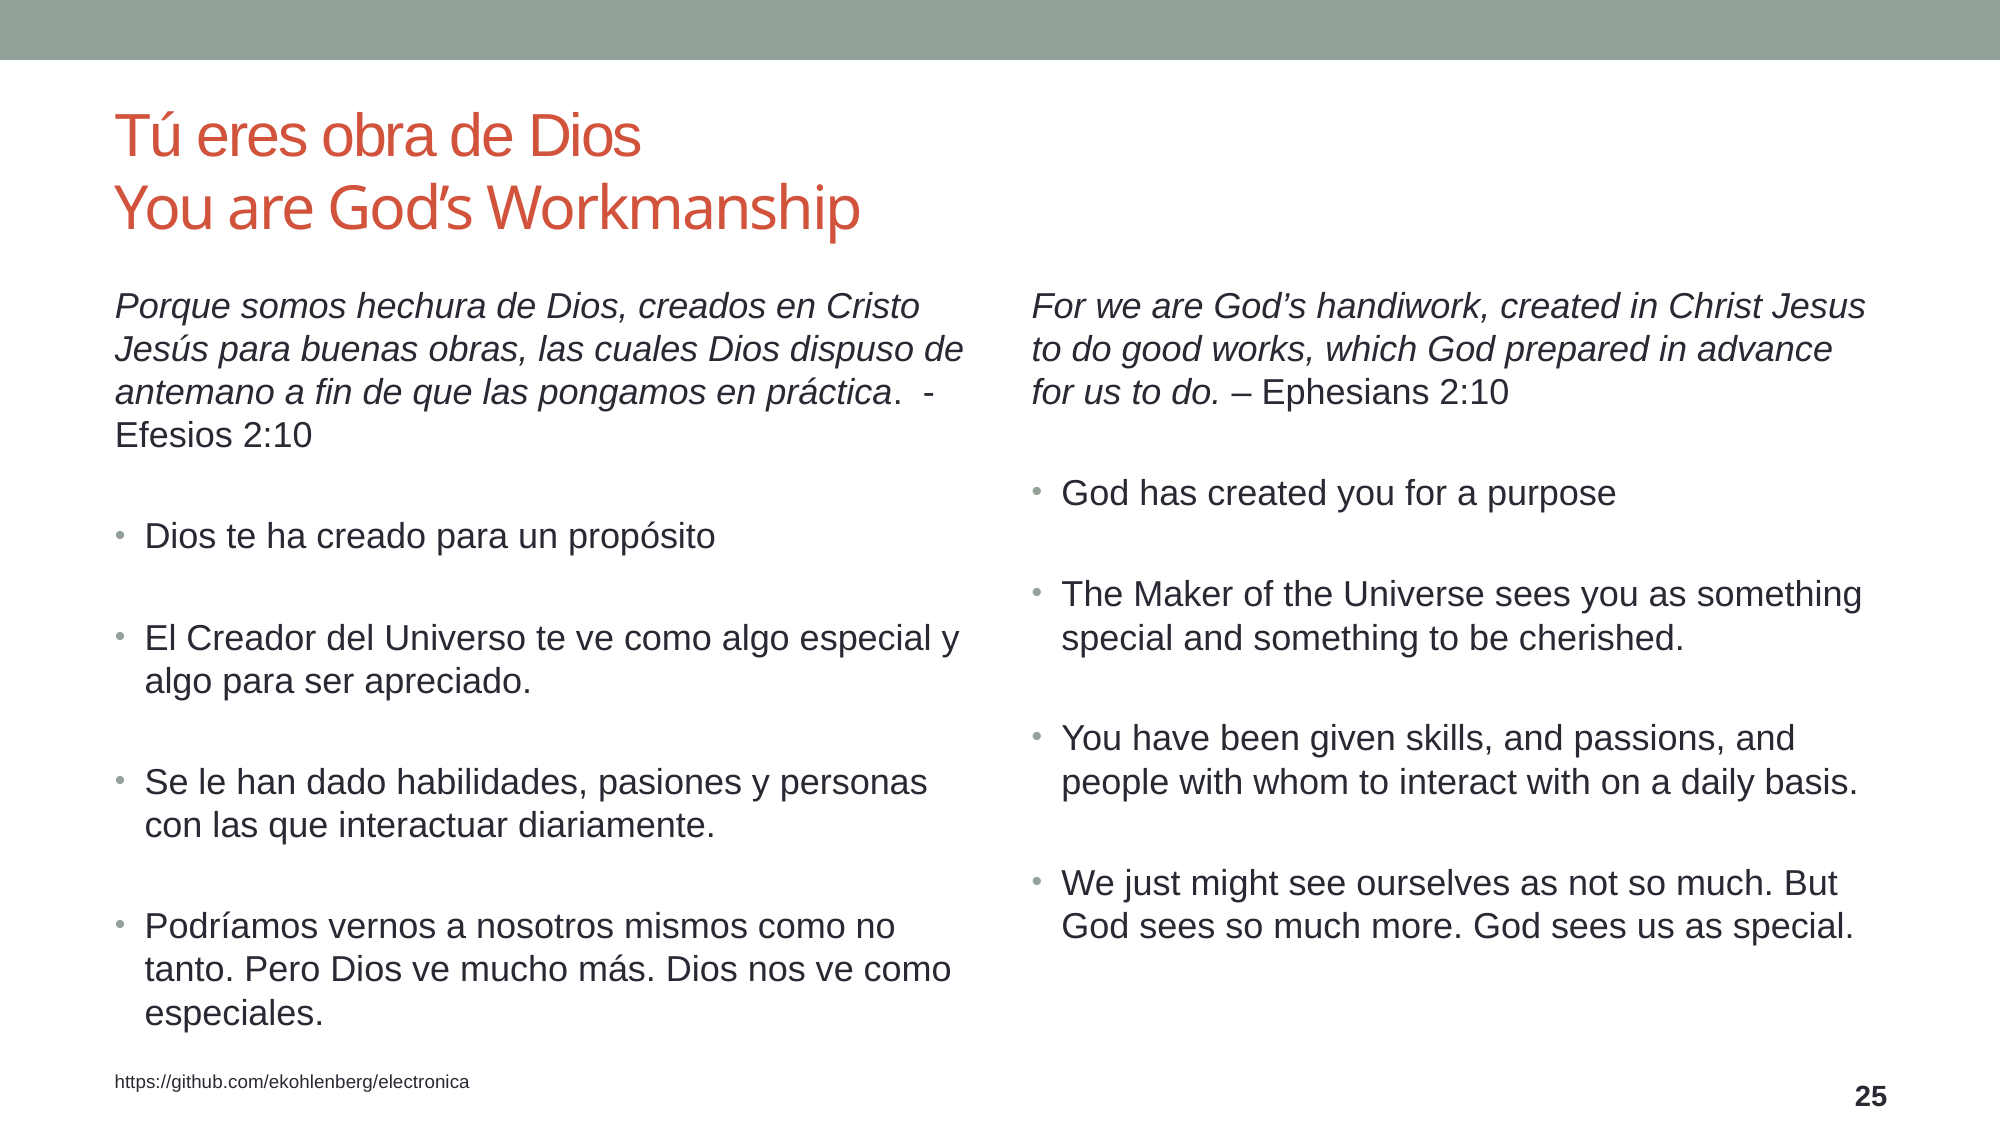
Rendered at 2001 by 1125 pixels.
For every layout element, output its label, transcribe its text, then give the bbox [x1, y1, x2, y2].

slide_number 25 [1585, 1068, 1903, 1123]
list Porque somos hechura de Dios, creados en Cristo Jesús para buenas obras, las cuales Dios dispuso de antemano a fin de que las pongamos en práctica. - Efesios 2:10 Dios te ha creado para un propósito El Creador del Universo te ve como algo especial y algo para ser apreciado. Se le han dado habilidades, pasiones y personas con las que interactuar diariamente. Podríamos vernos a nosotros mismos como no tanto. Pero Dios ve mucho más. Dios nos ve como especiales. [99, 274, 984, 1049]
title Tú eres obra de Dios You are God’s Workmanship [99, 87, 1900, 250]
list For we are God’s handiwork, created in Christ Jesus to do good works, which God prepared in advance for us to do. – Ephesians 2:10 God has created you for a purpose The Maker of the Universe sees you as something special and something to be cherished. You have been given skills, and passions, and people with whom to interact with on a daily basis. We just might see ourselves as not so much. But God sees so much more. God sees us as special. [1016, 274, 1900, 1049]
